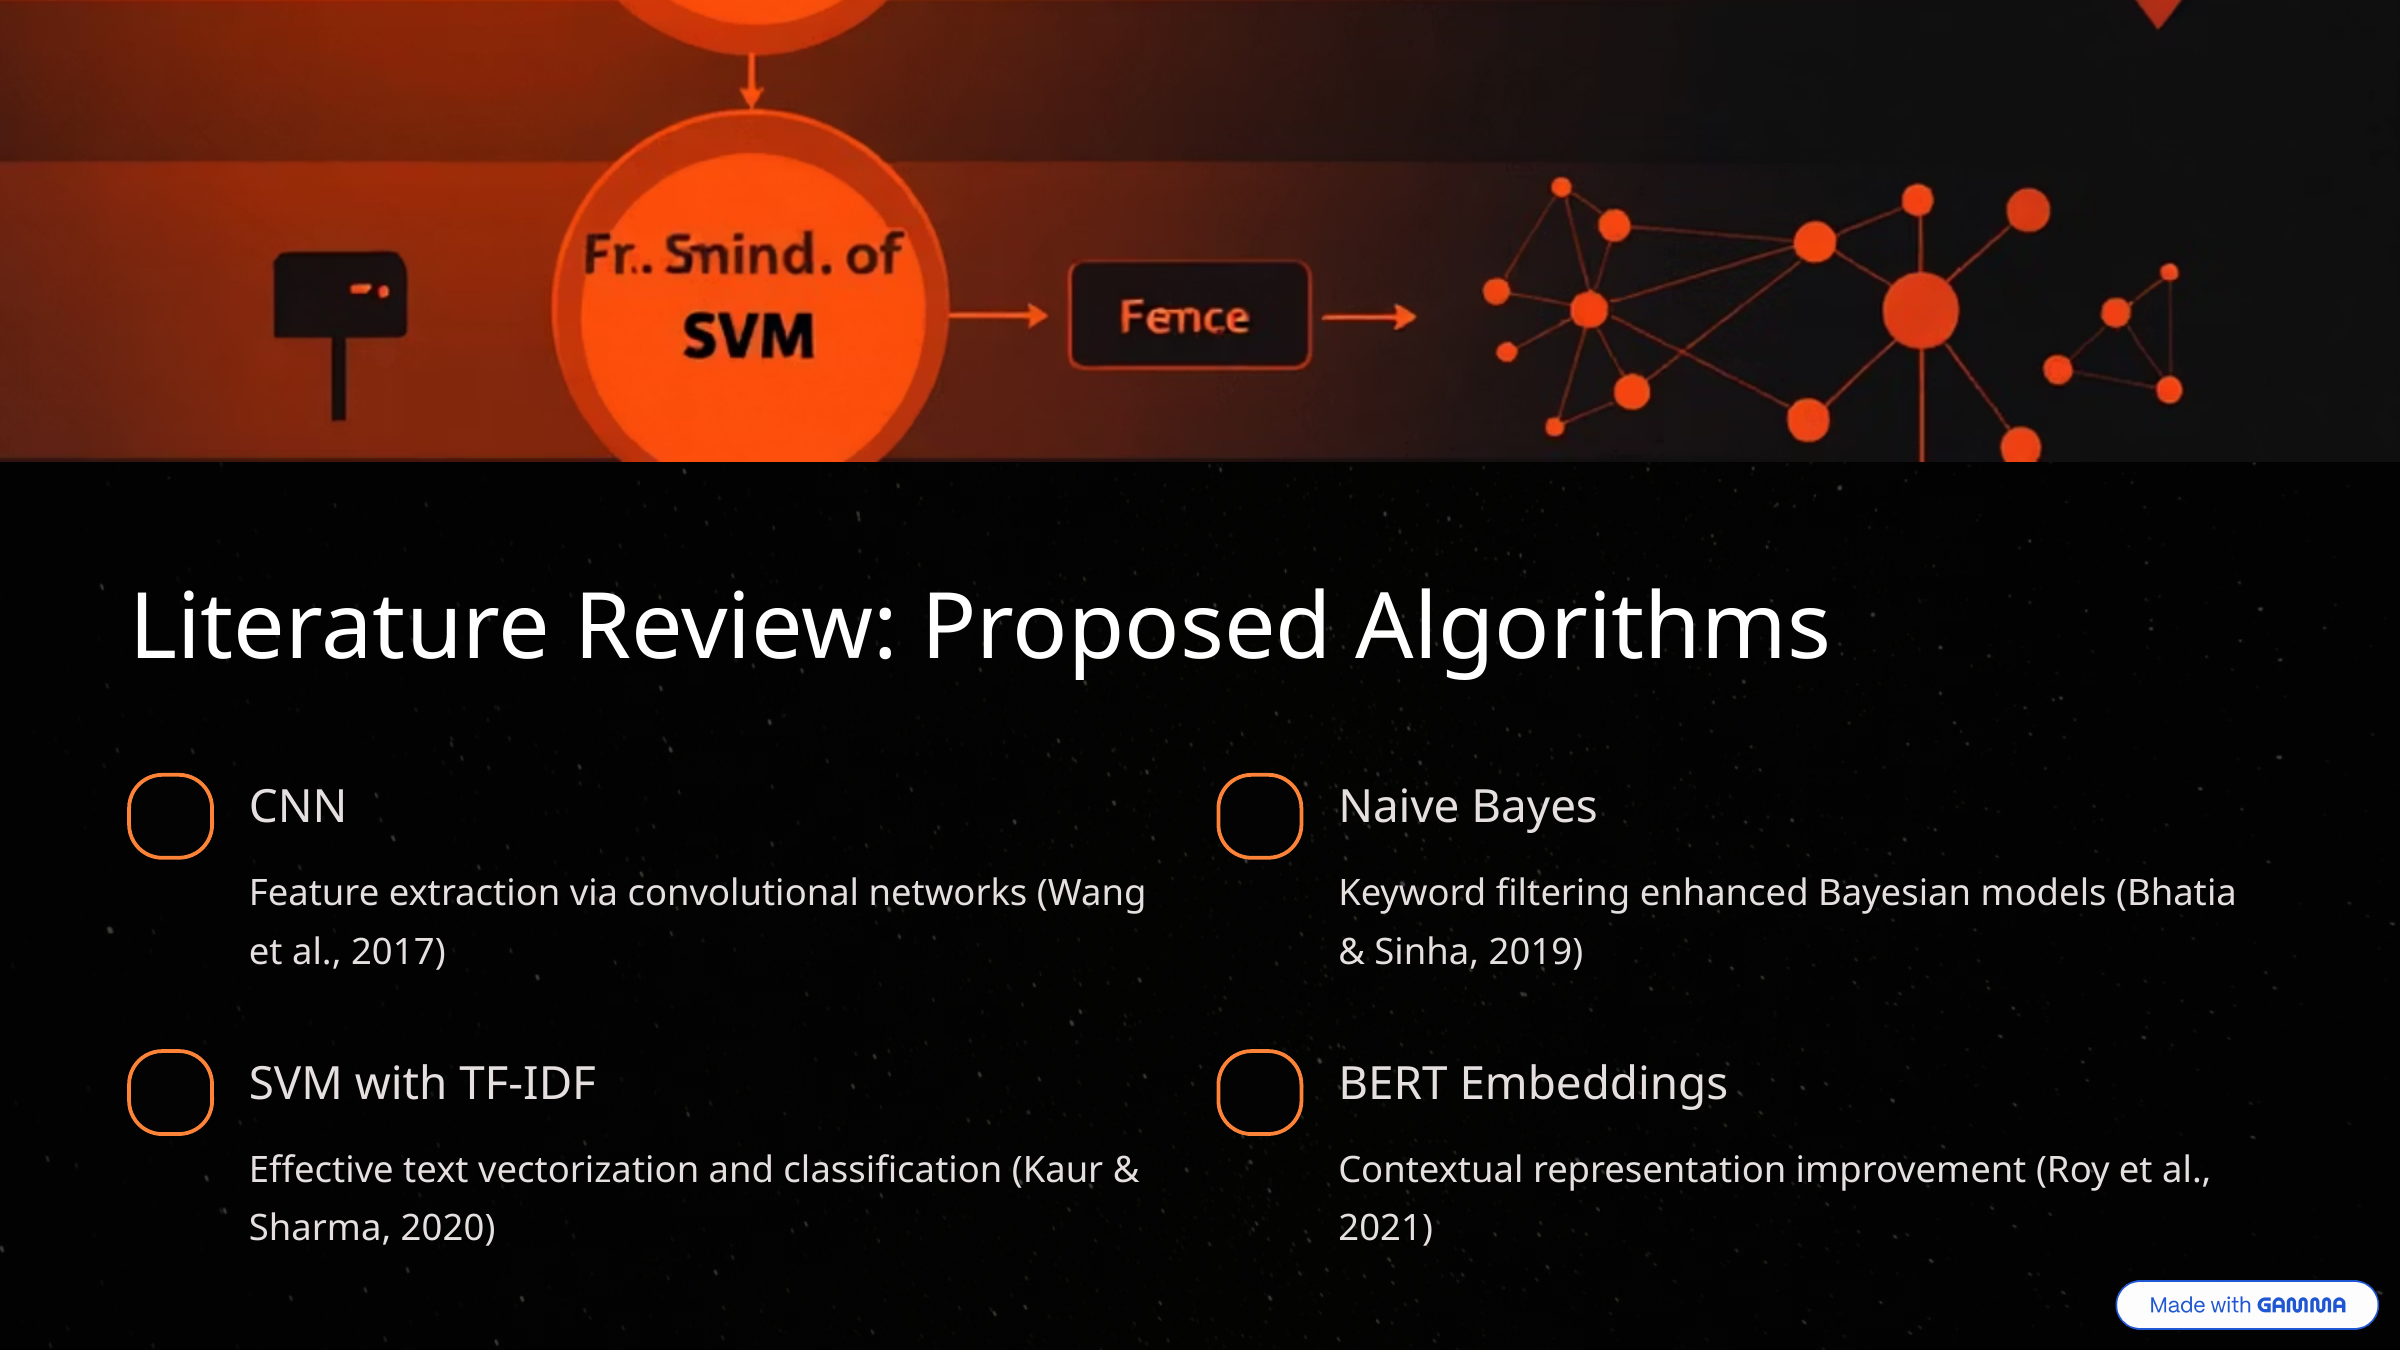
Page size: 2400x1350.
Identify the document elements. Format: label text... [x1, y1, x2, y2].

text_box Keyword filtering enhanced Bayesian models (Bhatia & Sinha, 2019) [1338, 854, 2271, 973]
text_box Contextual representation improvement (Roy et al., 2021) [1338, 1130, 2271, 1249]
text_box [129, 774, 213, 858]
text_box [129, 1051, 213, 1135]
text_box Naive Bayes [1338, 774, 1800, 833]
text_box Literature Review: Proposed Algorithms [129, 562, 1832, 678]
text_box CNN [249, 774, 711, 833]
text_box SVM with TF-IDF [249, 1051, 711, 1109]
picture [0, 0, 2400, 1350]
text_box BERT Embeddings [1338, 1051, 1800, 1109]
text_box [1218, 1051, 1302, 1135]
text_box [1218, 774, 1302, 858]
text_box Effective text vectorization and classification (Kaur & Sharma, 2020) [248, 1130, 1182, 1249]
text_box Feature extraction via convolutional networks (Wang et al., 2017) [248, 854, 1182, 973]
